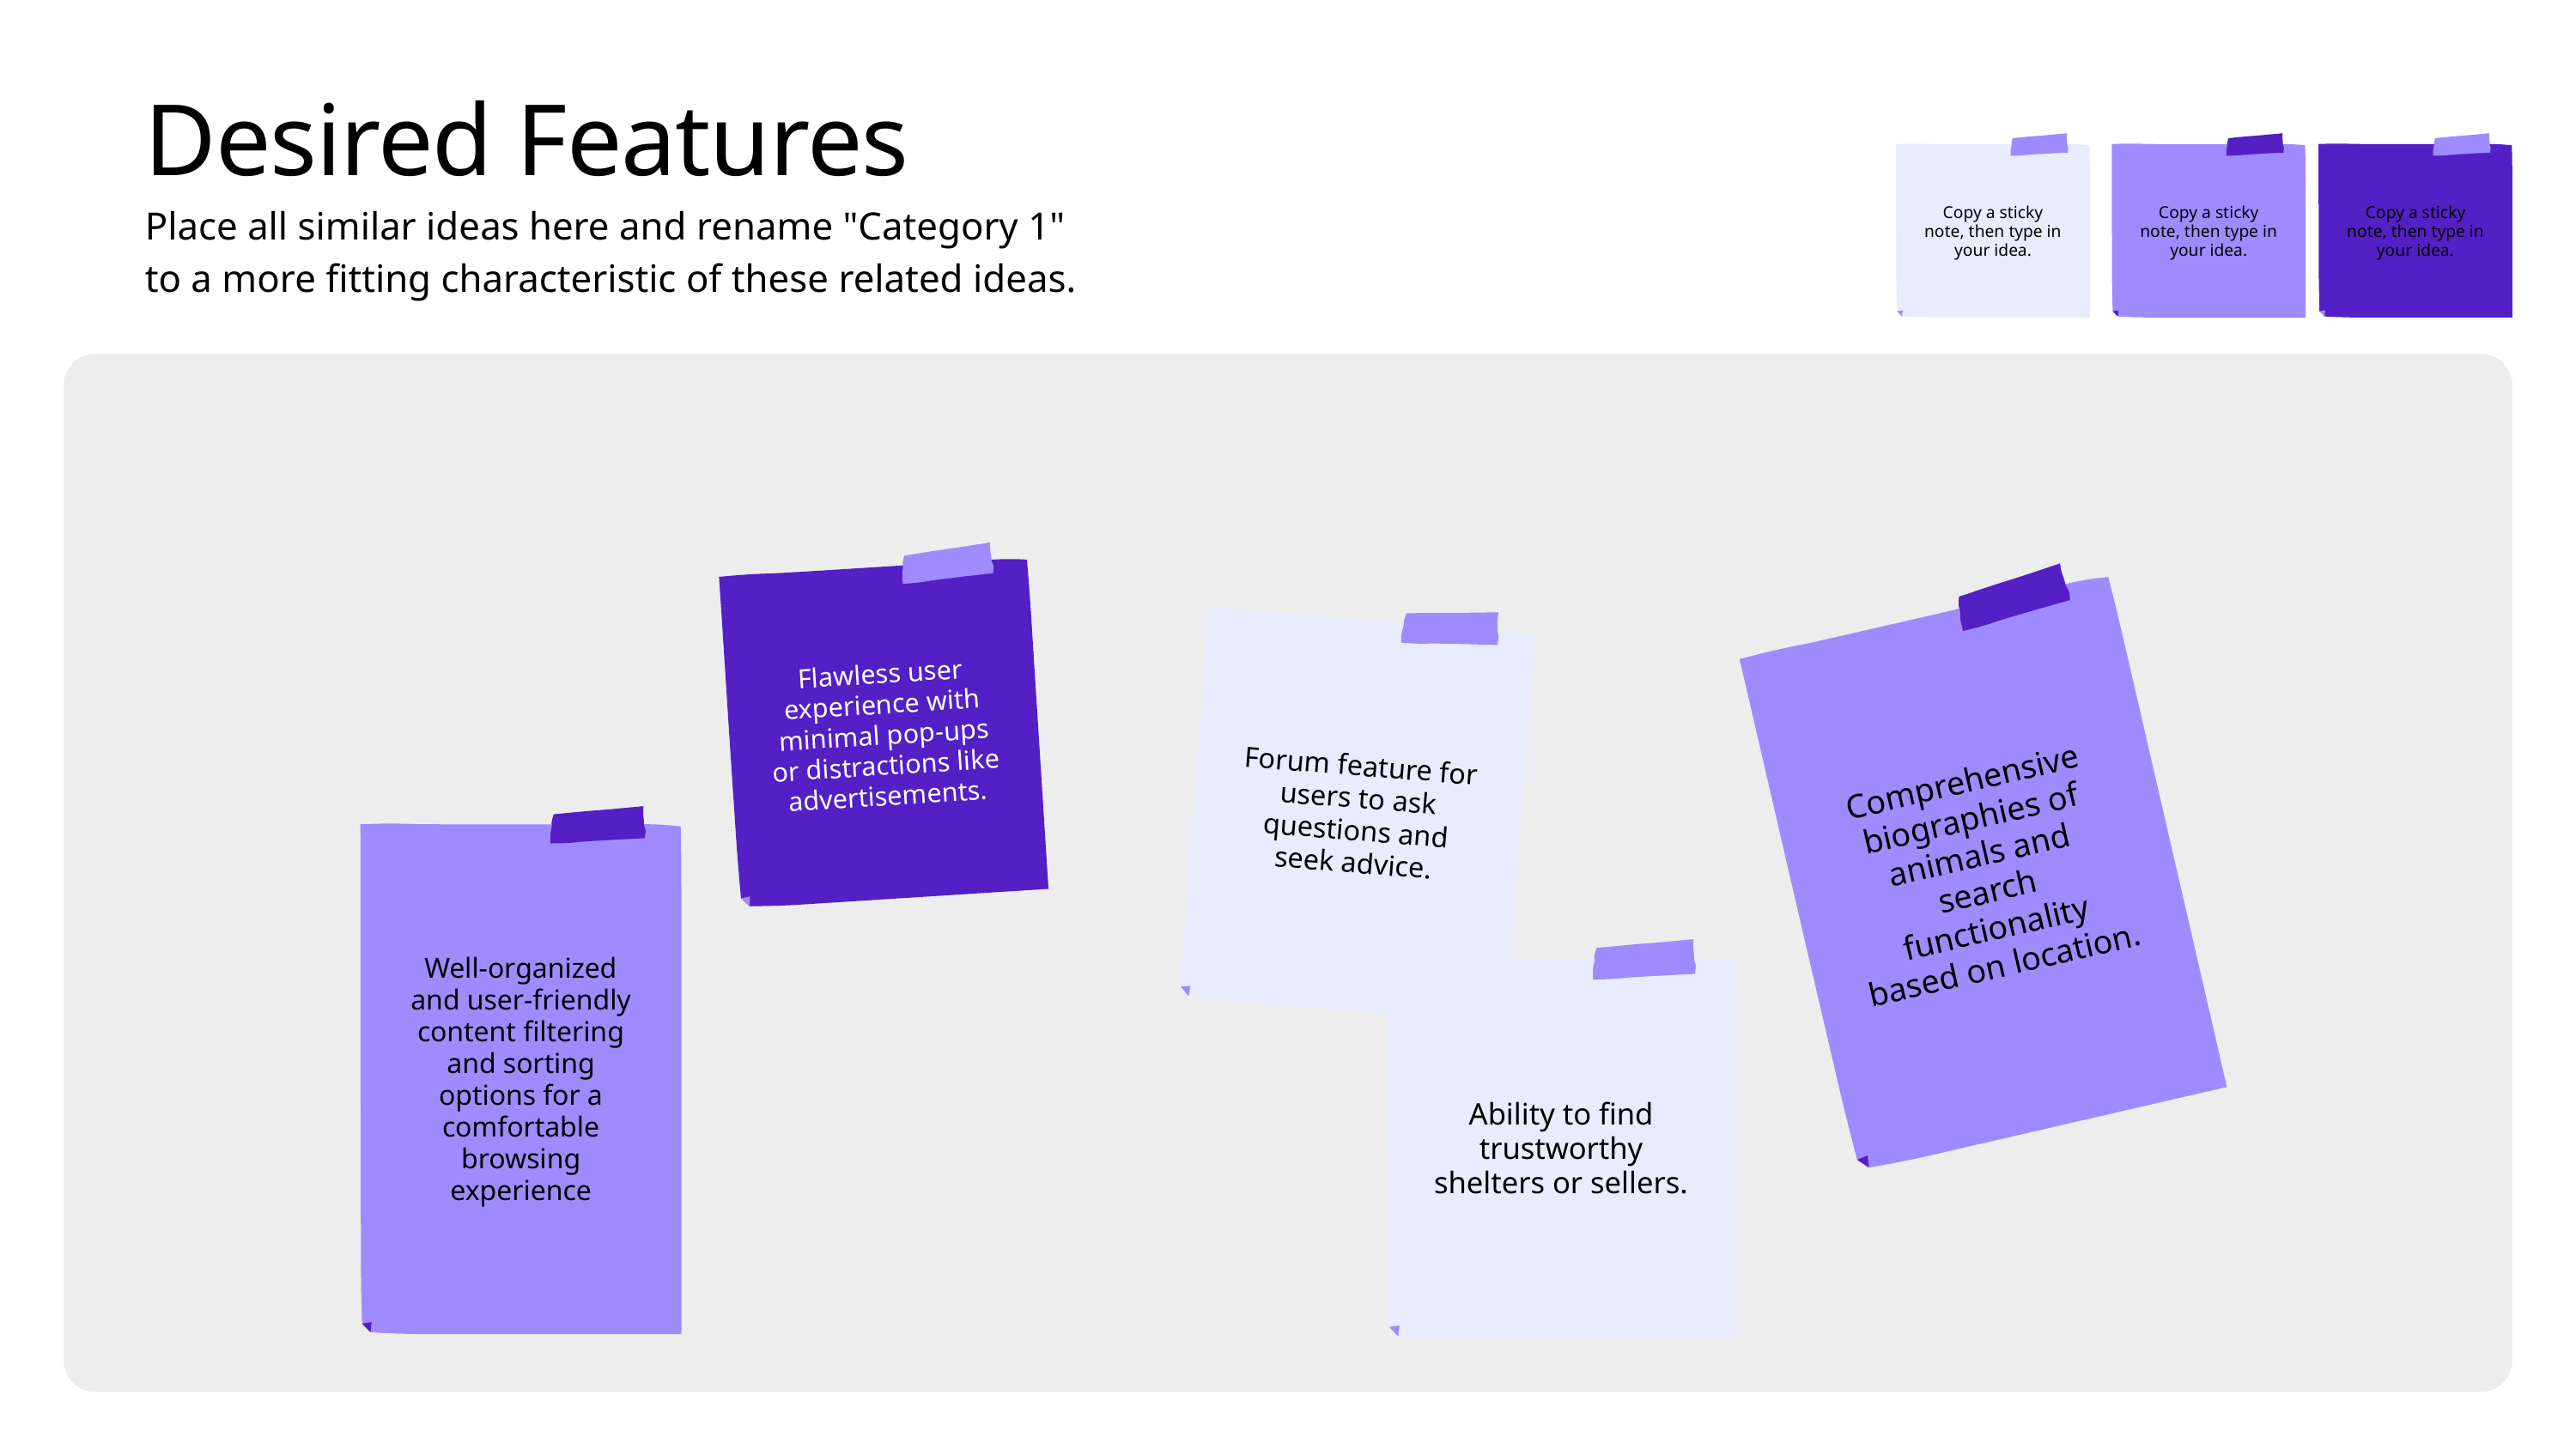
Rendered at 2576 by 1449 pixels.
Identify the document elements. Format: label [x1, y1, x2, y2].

text_box [63, 353, 2513, 1392]
text_box [1791, 588, 2171, 1137]
text_box [2111, 132, 2306, 318]
text_box [1194, 601, 1522, 1011]
text_box [2318, 132, 2513, 318]
text_box [1895, 132, 2091, 318]
text_box [728, 549, 1038, 900]
text_box [144, 67, 1132, 298]
text_box [360, 805, 682, 1335]
text_box [1387, 938, 1735, 1338]
